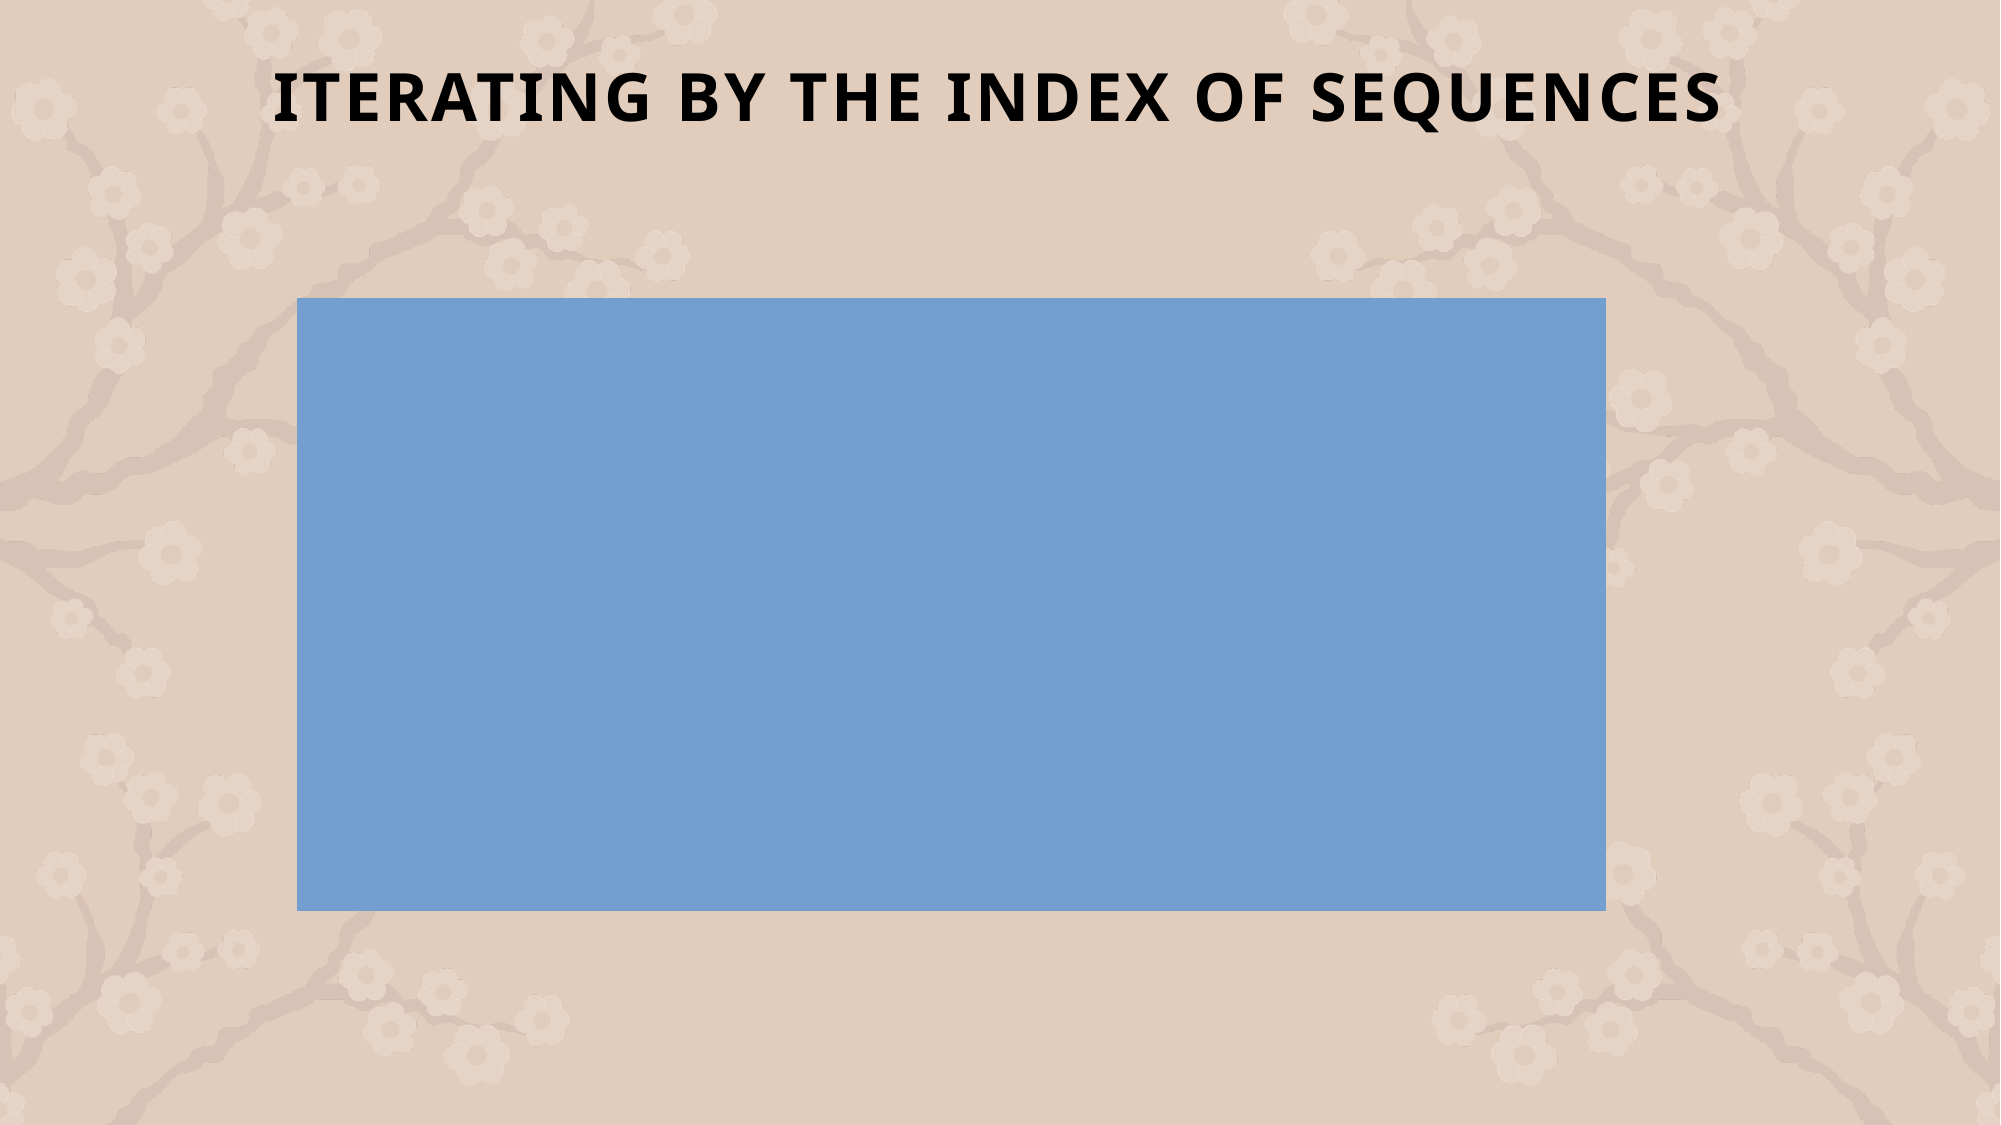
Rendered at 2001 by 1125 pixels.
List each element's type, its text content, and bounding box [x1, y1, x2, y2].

title Iterating by the Index of Sequences [142, 0, 1858, 280]
